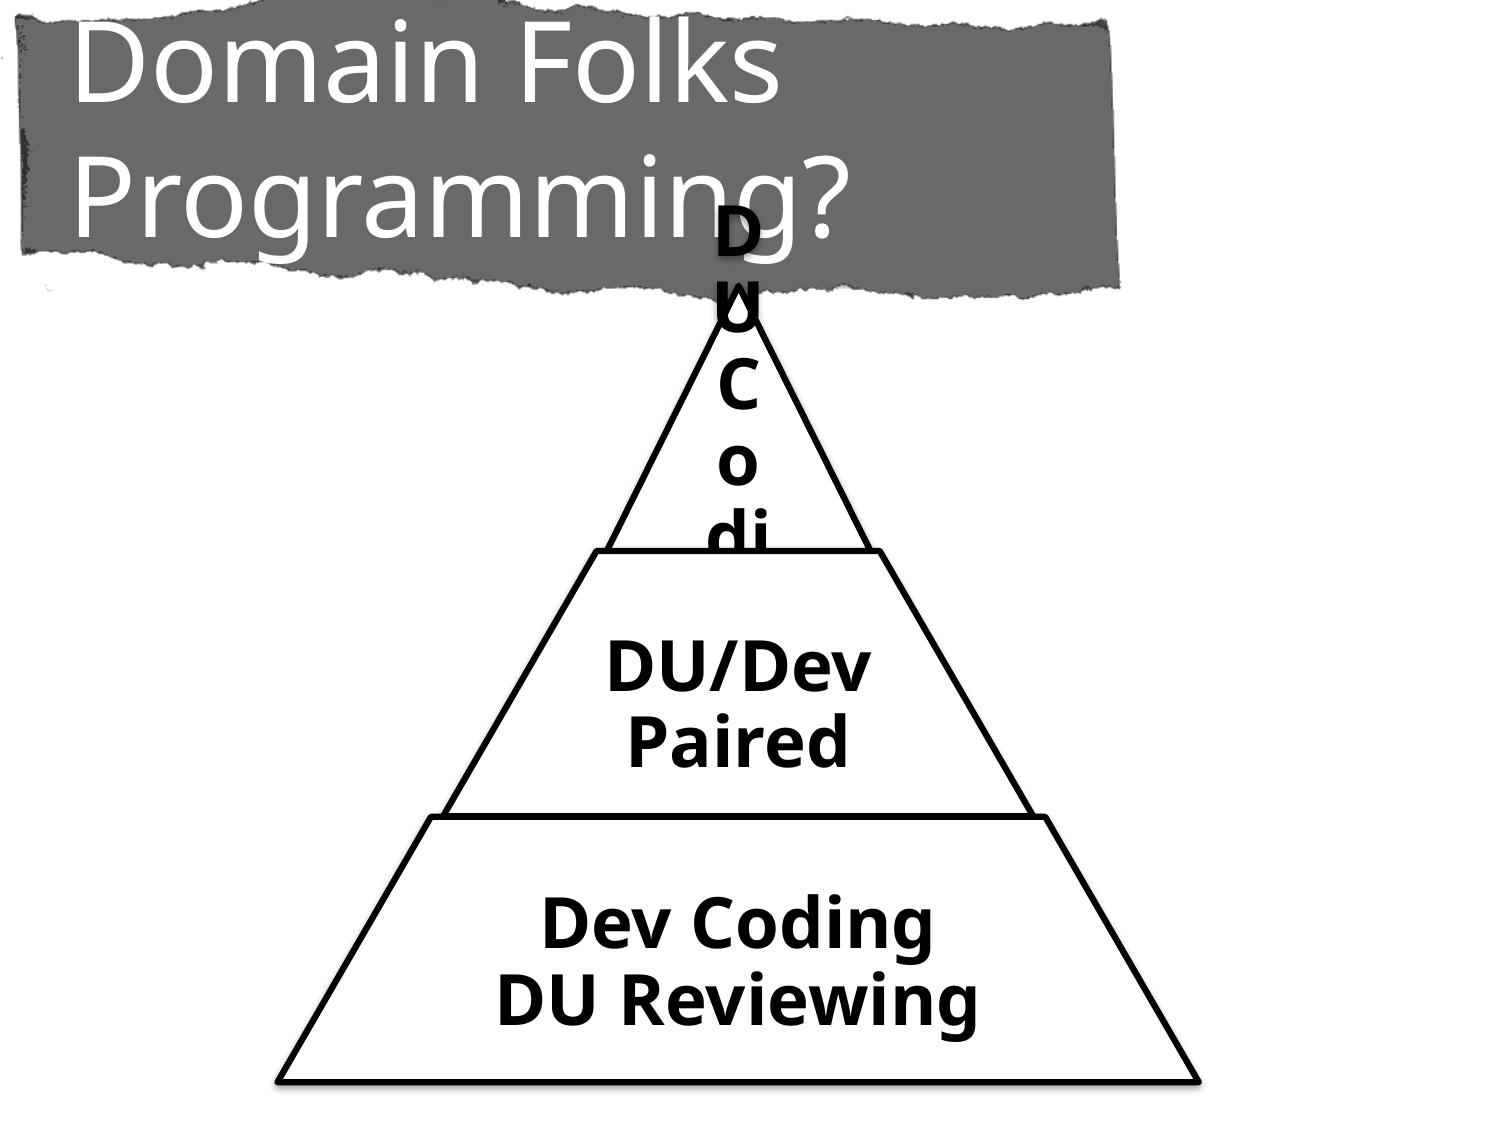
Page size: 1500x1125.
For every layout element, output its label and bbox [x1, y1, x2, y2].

picture [0, 0, 1129, 311]
text_box [277, 285, 1200, 1083]
